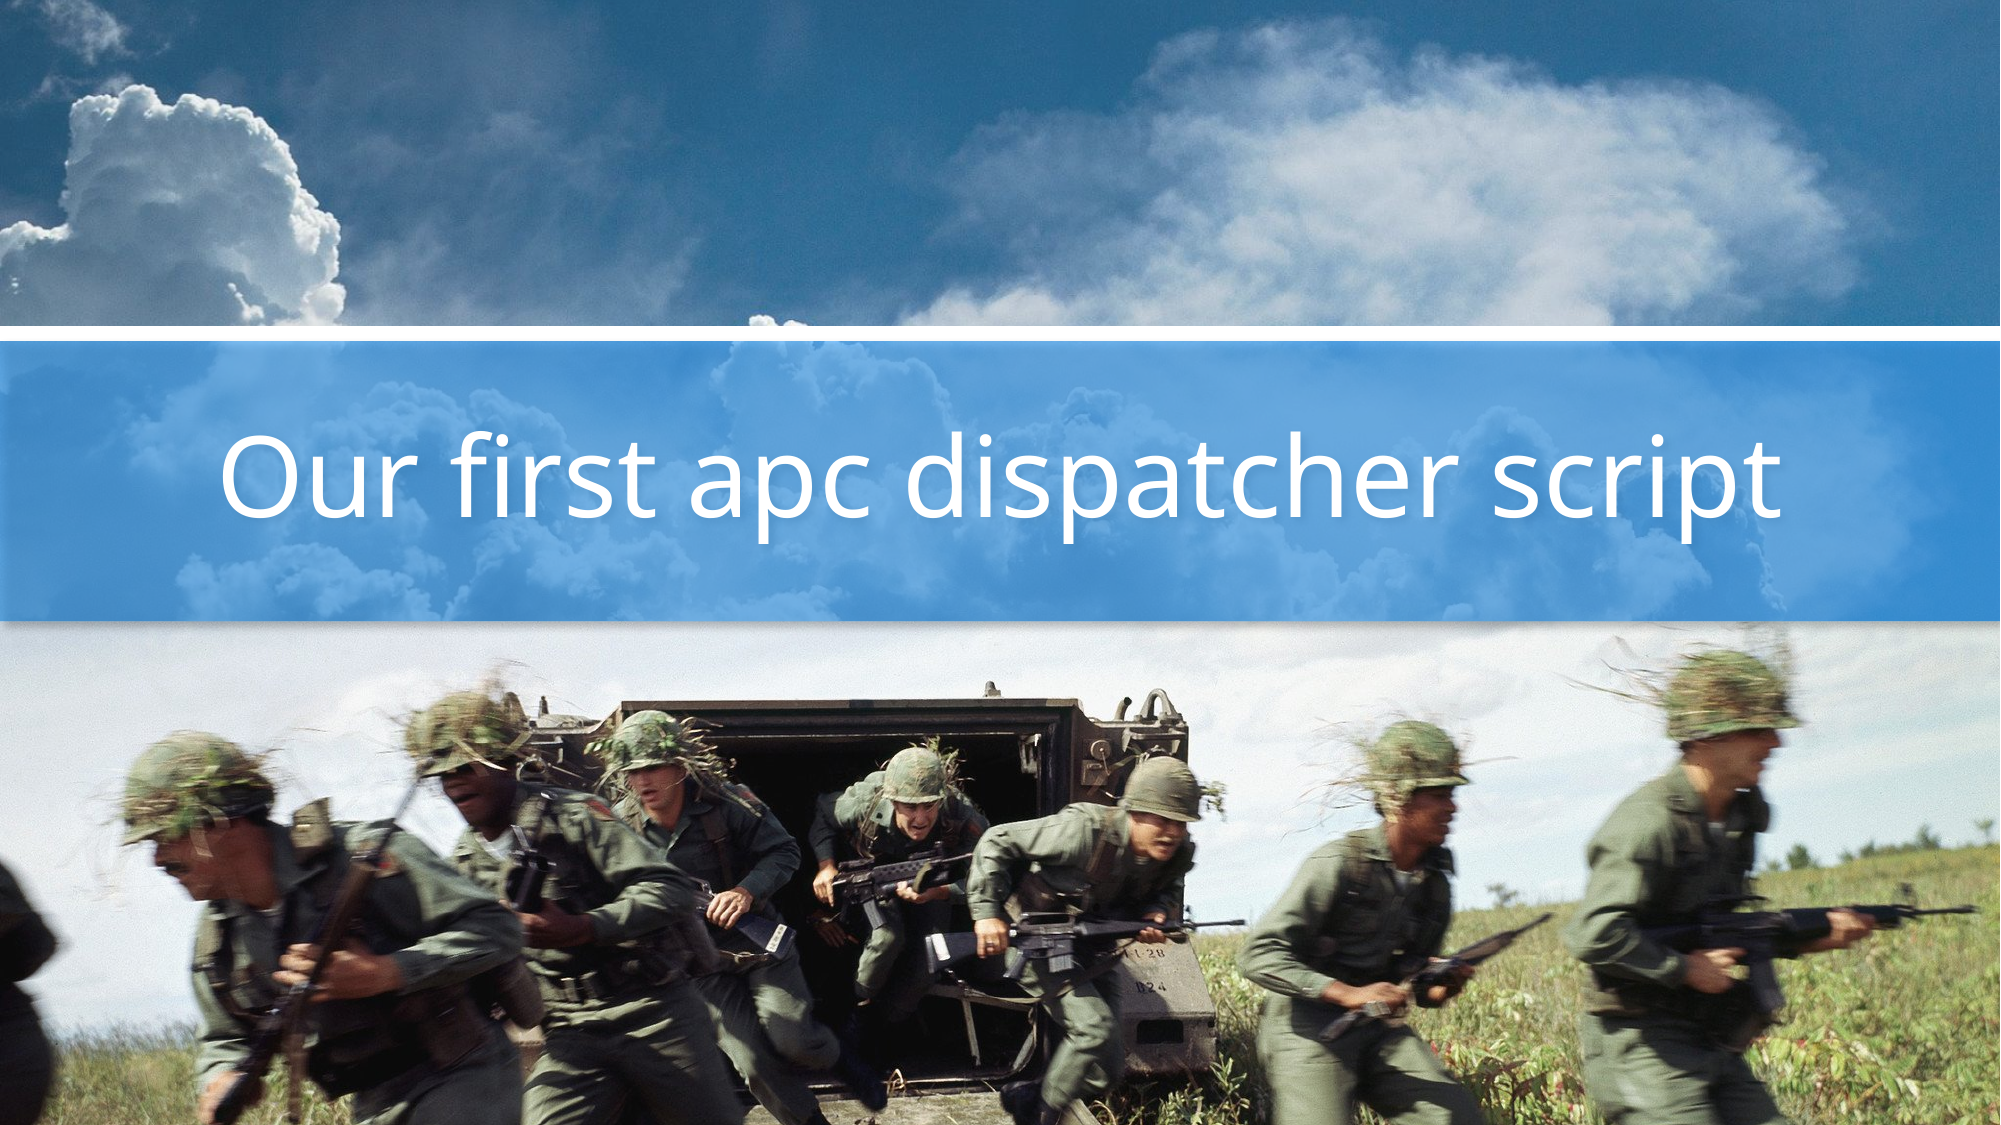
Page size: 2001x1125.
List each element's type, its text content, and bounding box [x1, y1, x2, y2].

picture [0, 622, 2000, 1125]
list Our first apc dispatcher script [0, 341, 2000, 622]
